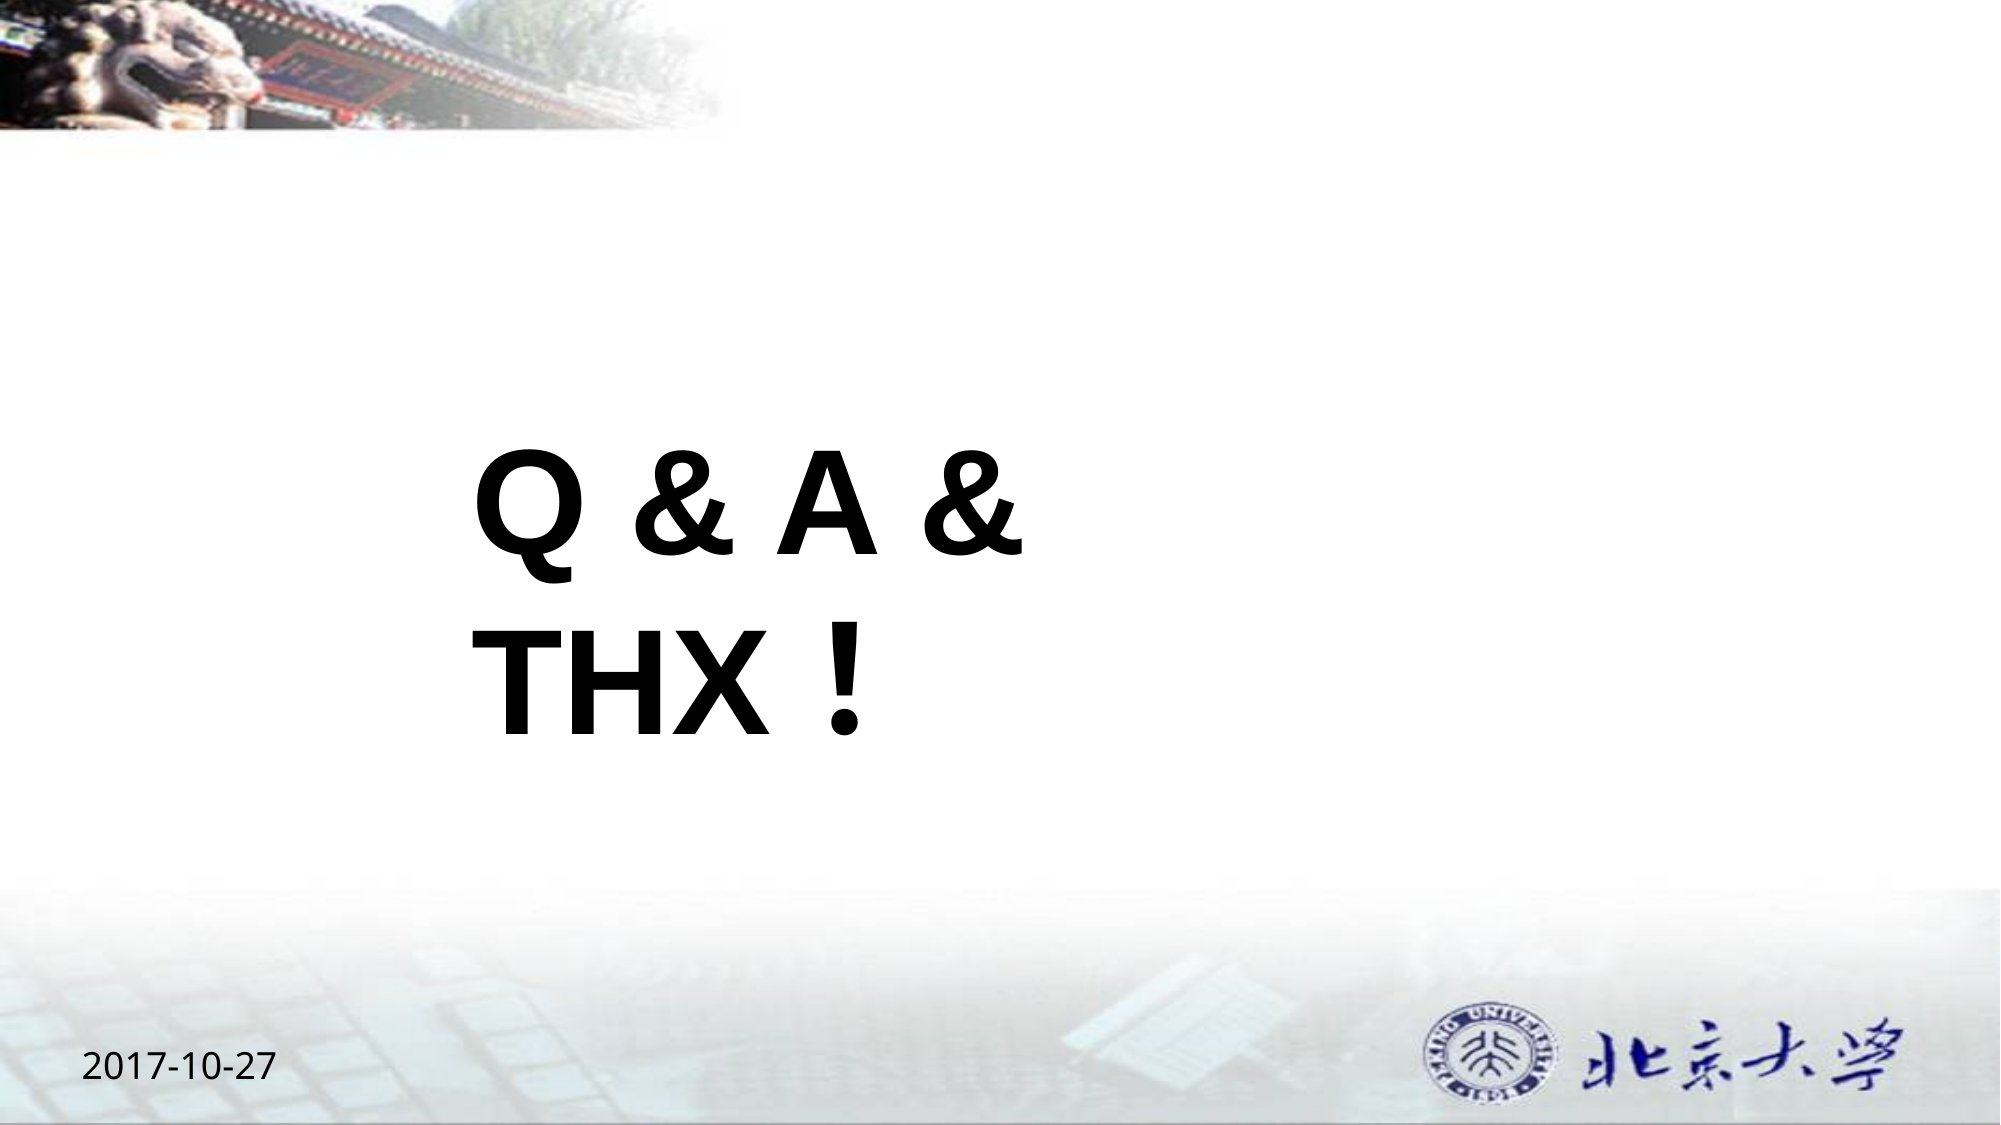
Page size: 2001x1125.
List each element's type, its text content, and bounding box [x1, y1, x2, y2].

picture [0, 0, 2000, 1125]
text_box 2017-10-27 [66, 1034, 293, 1095]
text_box Q & A & THX！ [456, 397, 1544, 772]
